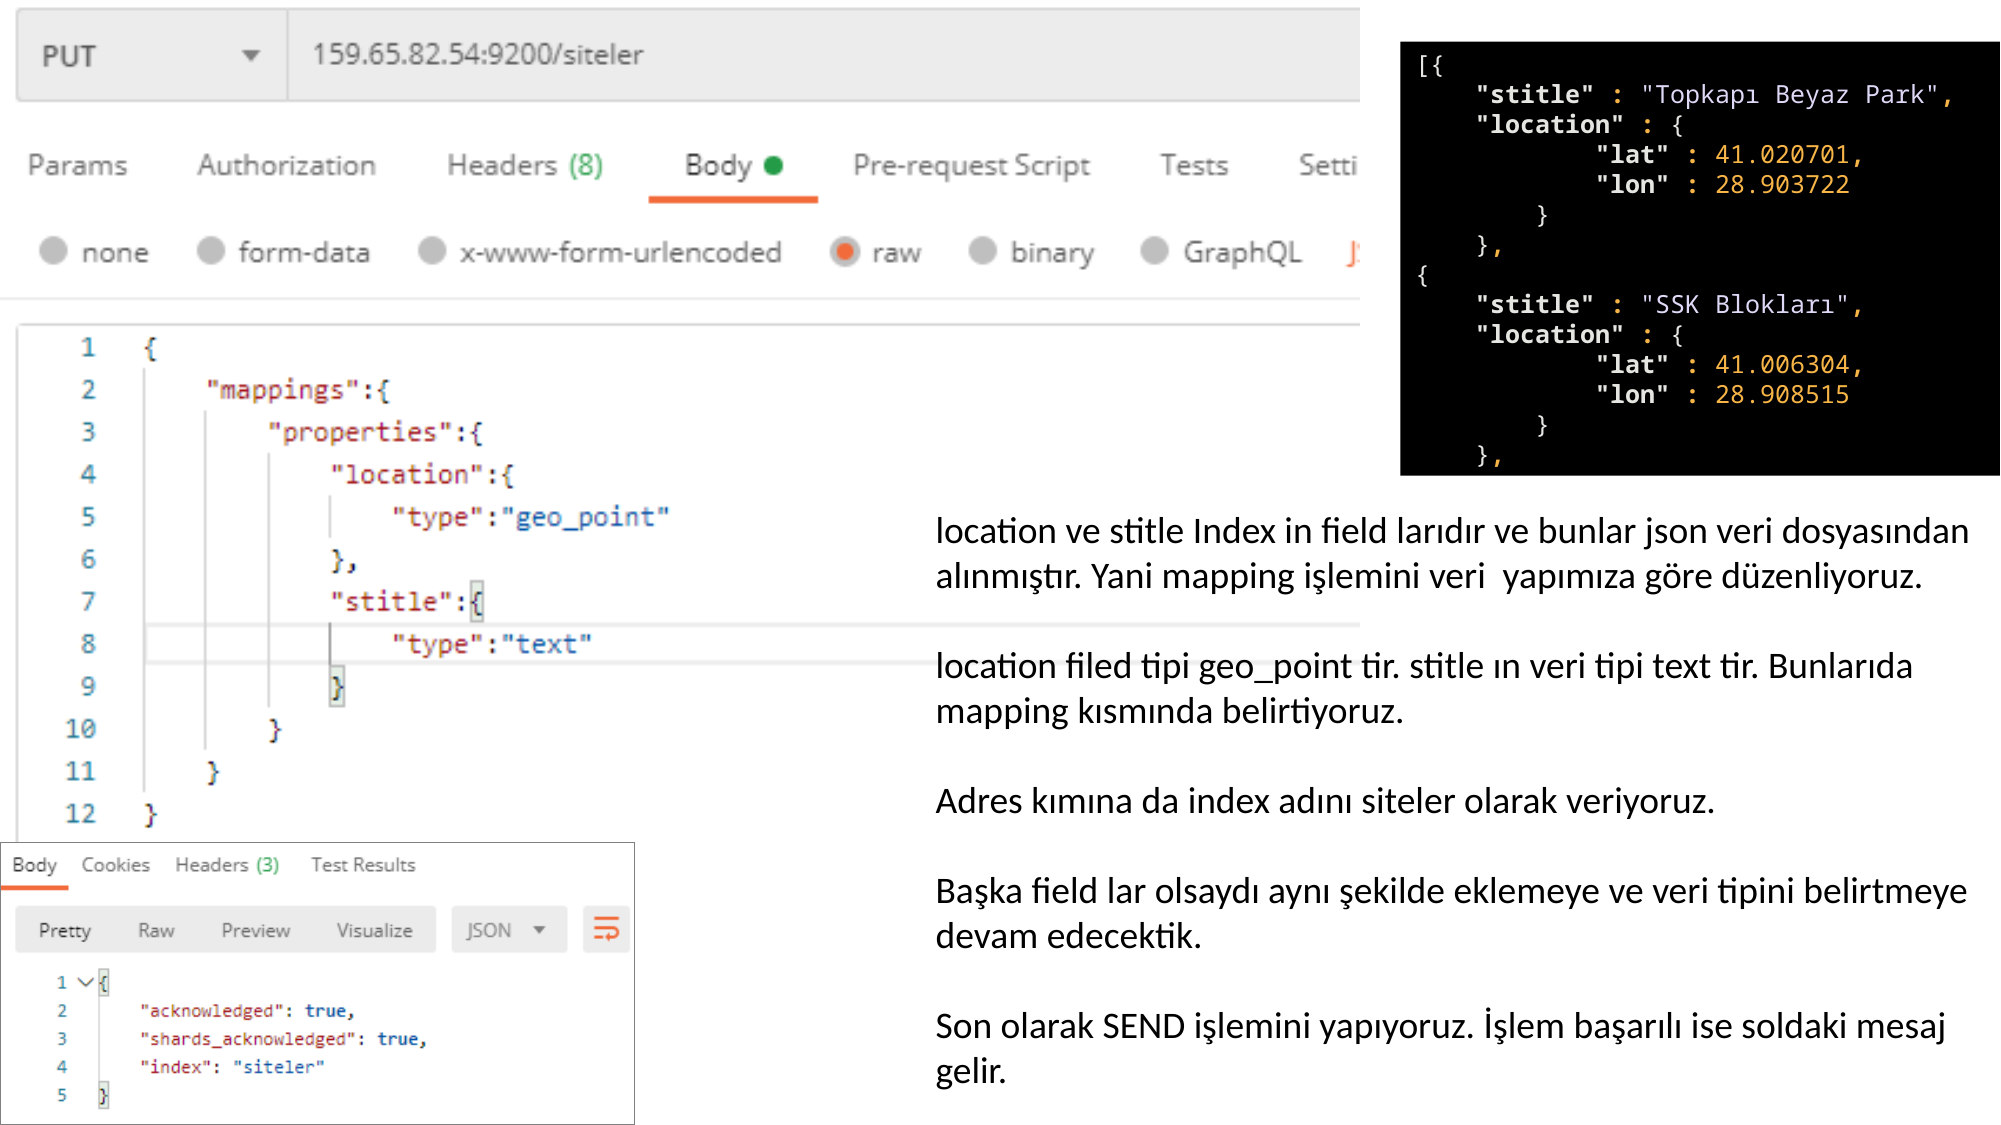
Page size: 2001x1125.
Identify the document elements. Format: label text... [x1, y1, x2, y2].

picture [0, 0, 1360, 1125]
text_box location ve stitle Index in field larıdır ve bunlar json veri dosyasından alınmıştır. Yani mapping işlemini veri yapımıza göre düzenliyoruz. location filed tipi geo_point tir. stitle ın veri tipi text tir. Bunlarıda mapping kısmında belirtiyoruz. Adres kımına da index adını siteler olarak veriyoruz. Başka field lar olsaydı aynı şekilde eklemeye ve veri tipini belirtmeye devam edecektik. Son olarak SEND işlemini yapıyoruz. İşlem başarılı ise soldaki mesaj gelir. [920, 498, 2000, 1099]
text_box [{ "stitle" : "Topkapı Beyaz Park", "location" : { "lat" : 41.020701, "lon" : 28.903722 } }, { "stitle" : "SSK Blokları", "location" : { "lat" : 41.006304, "lon" : 28.908515 } }, [1400, 41, 2000, 476]
